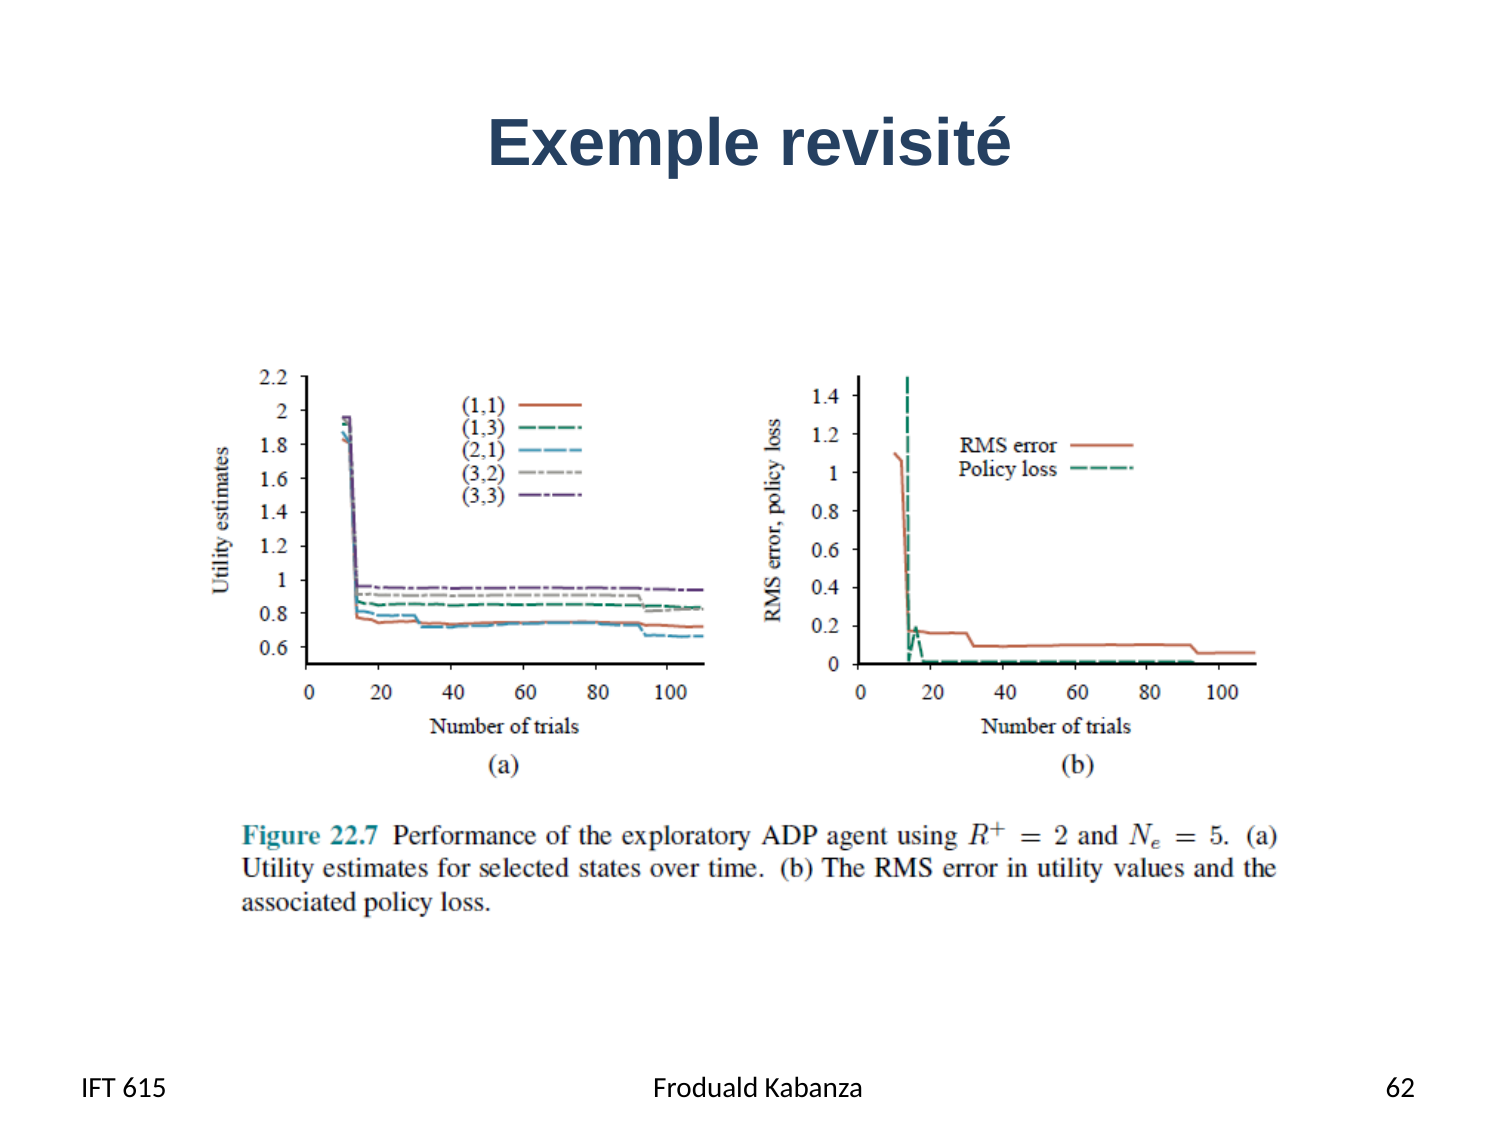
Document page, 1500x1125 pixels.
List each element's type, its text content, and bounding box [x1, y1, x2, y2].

footer Froduald Kabanza [520, 1056, 996, 1117]
slide_number 62 [1080, 1056, 1431, 1117]
title Exemple revisité [75, 45, 1425, 233]
picture [183, 352, 1320, 921]
slide_number IFT 615 [66, 1056, 356, 1117]
